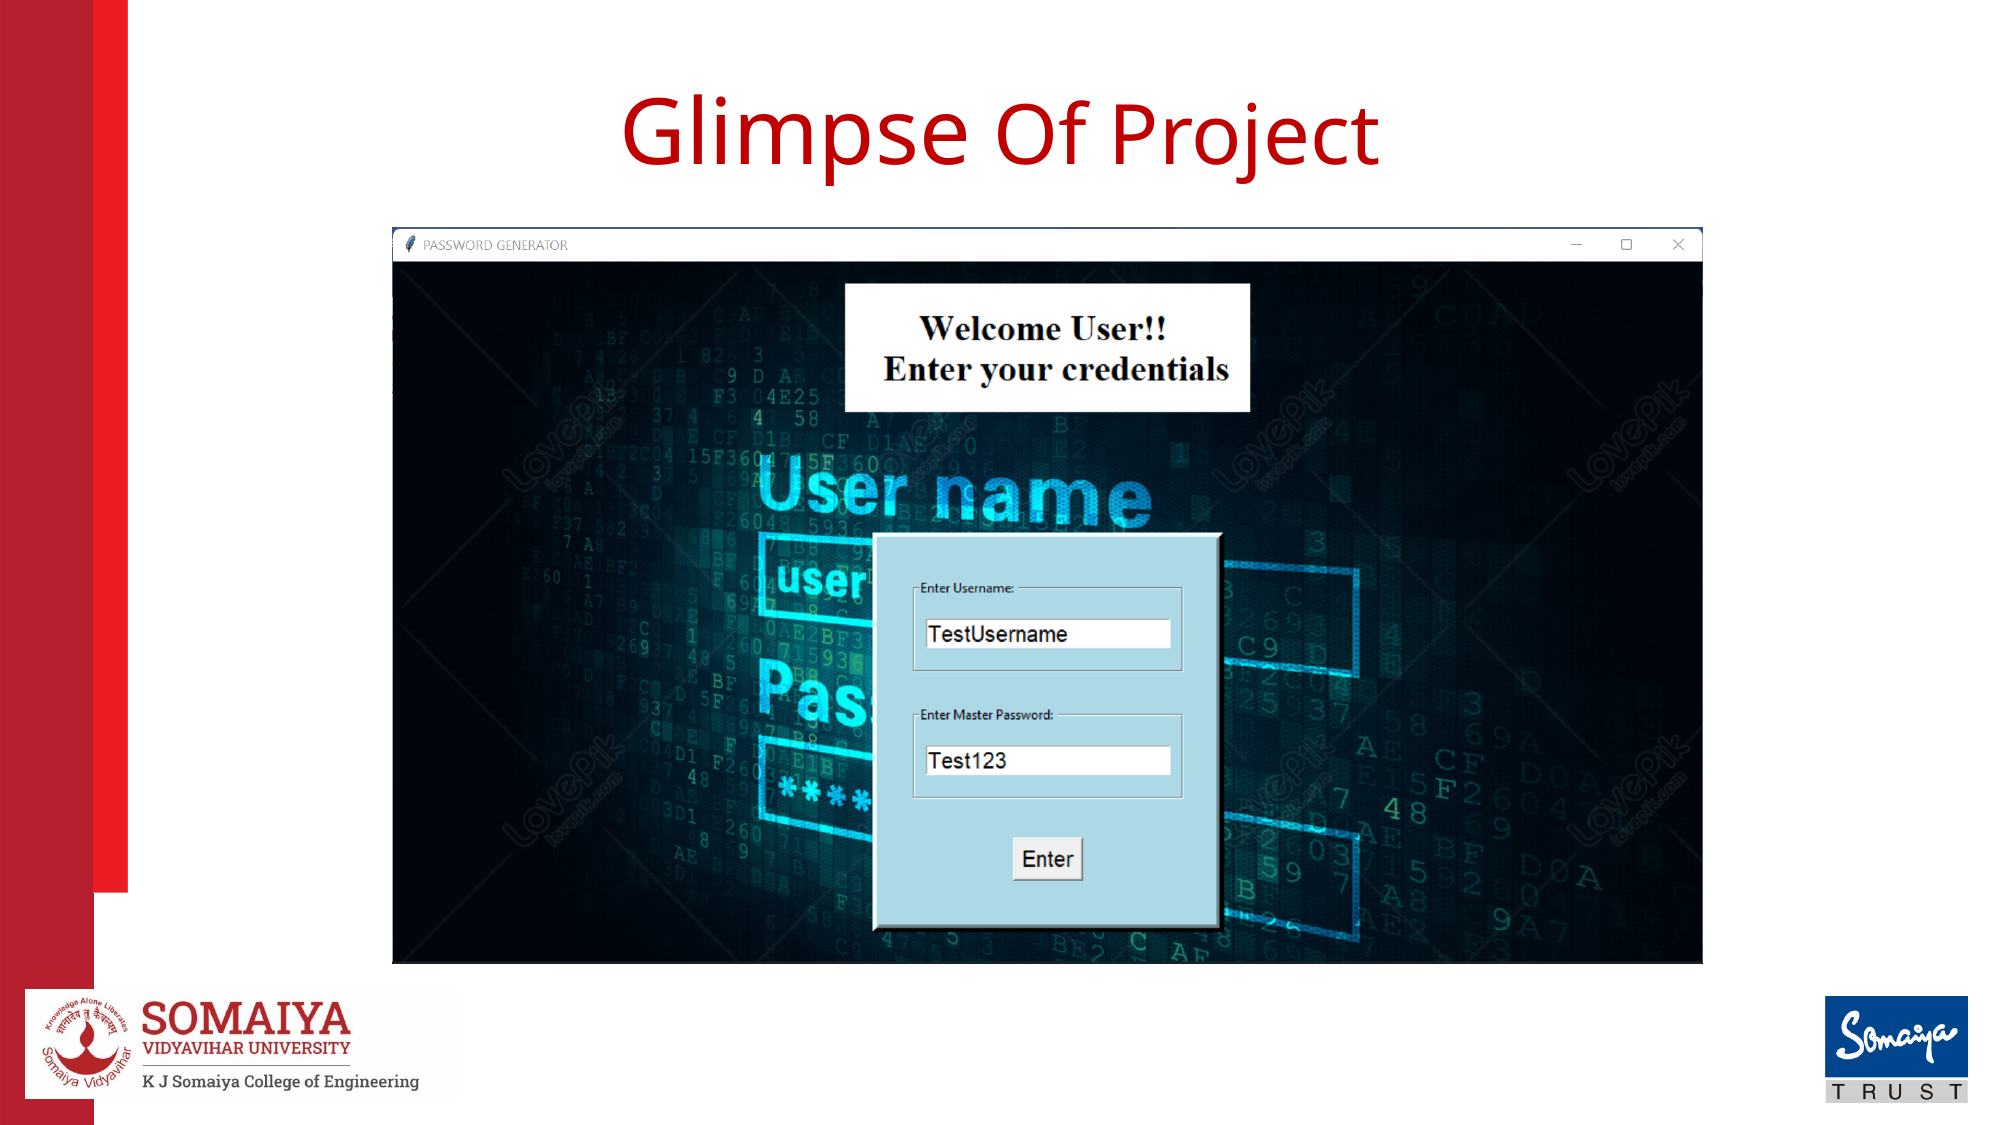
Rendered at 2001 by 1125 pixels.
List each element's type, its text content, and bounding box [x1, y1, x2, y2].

picture [0, 0, 461, 1125]
picture [1825, 996, 1968, 1103]
title Glimpse Of Project [128, 26, 1968, 244]
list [392, 227, 1703, 964]
